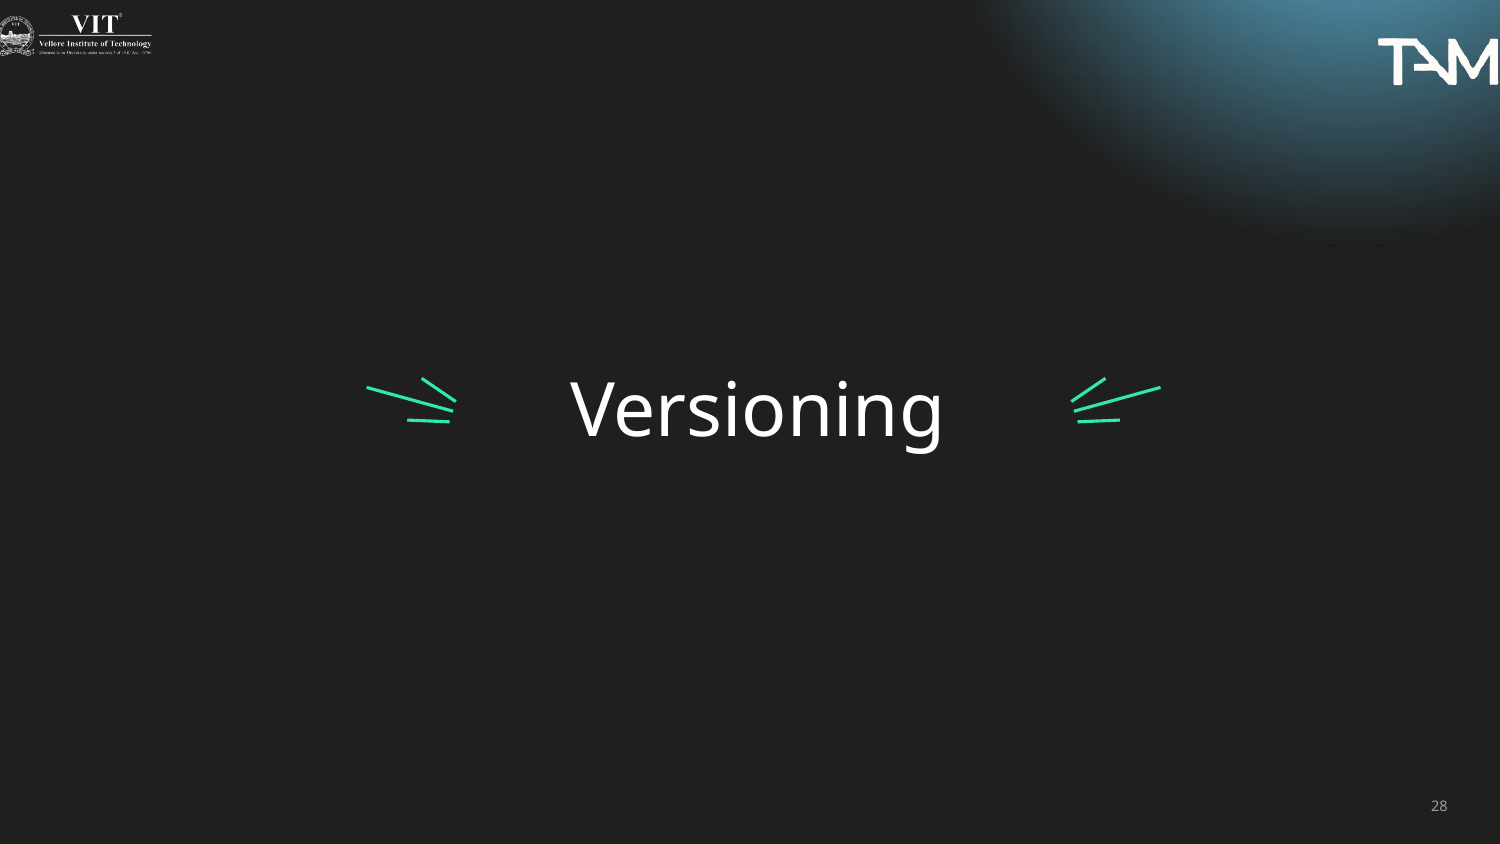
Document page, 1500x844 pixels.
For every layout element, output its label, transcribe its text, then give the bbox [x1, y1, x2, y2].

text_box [1071, 378, 1161, 423]
text_box Versioning [298, 346, 1217, 498]
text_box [366, 378, 456, 423]
picture [922, 0, 1500, 246]
picture [0, 0, 159, 75]
